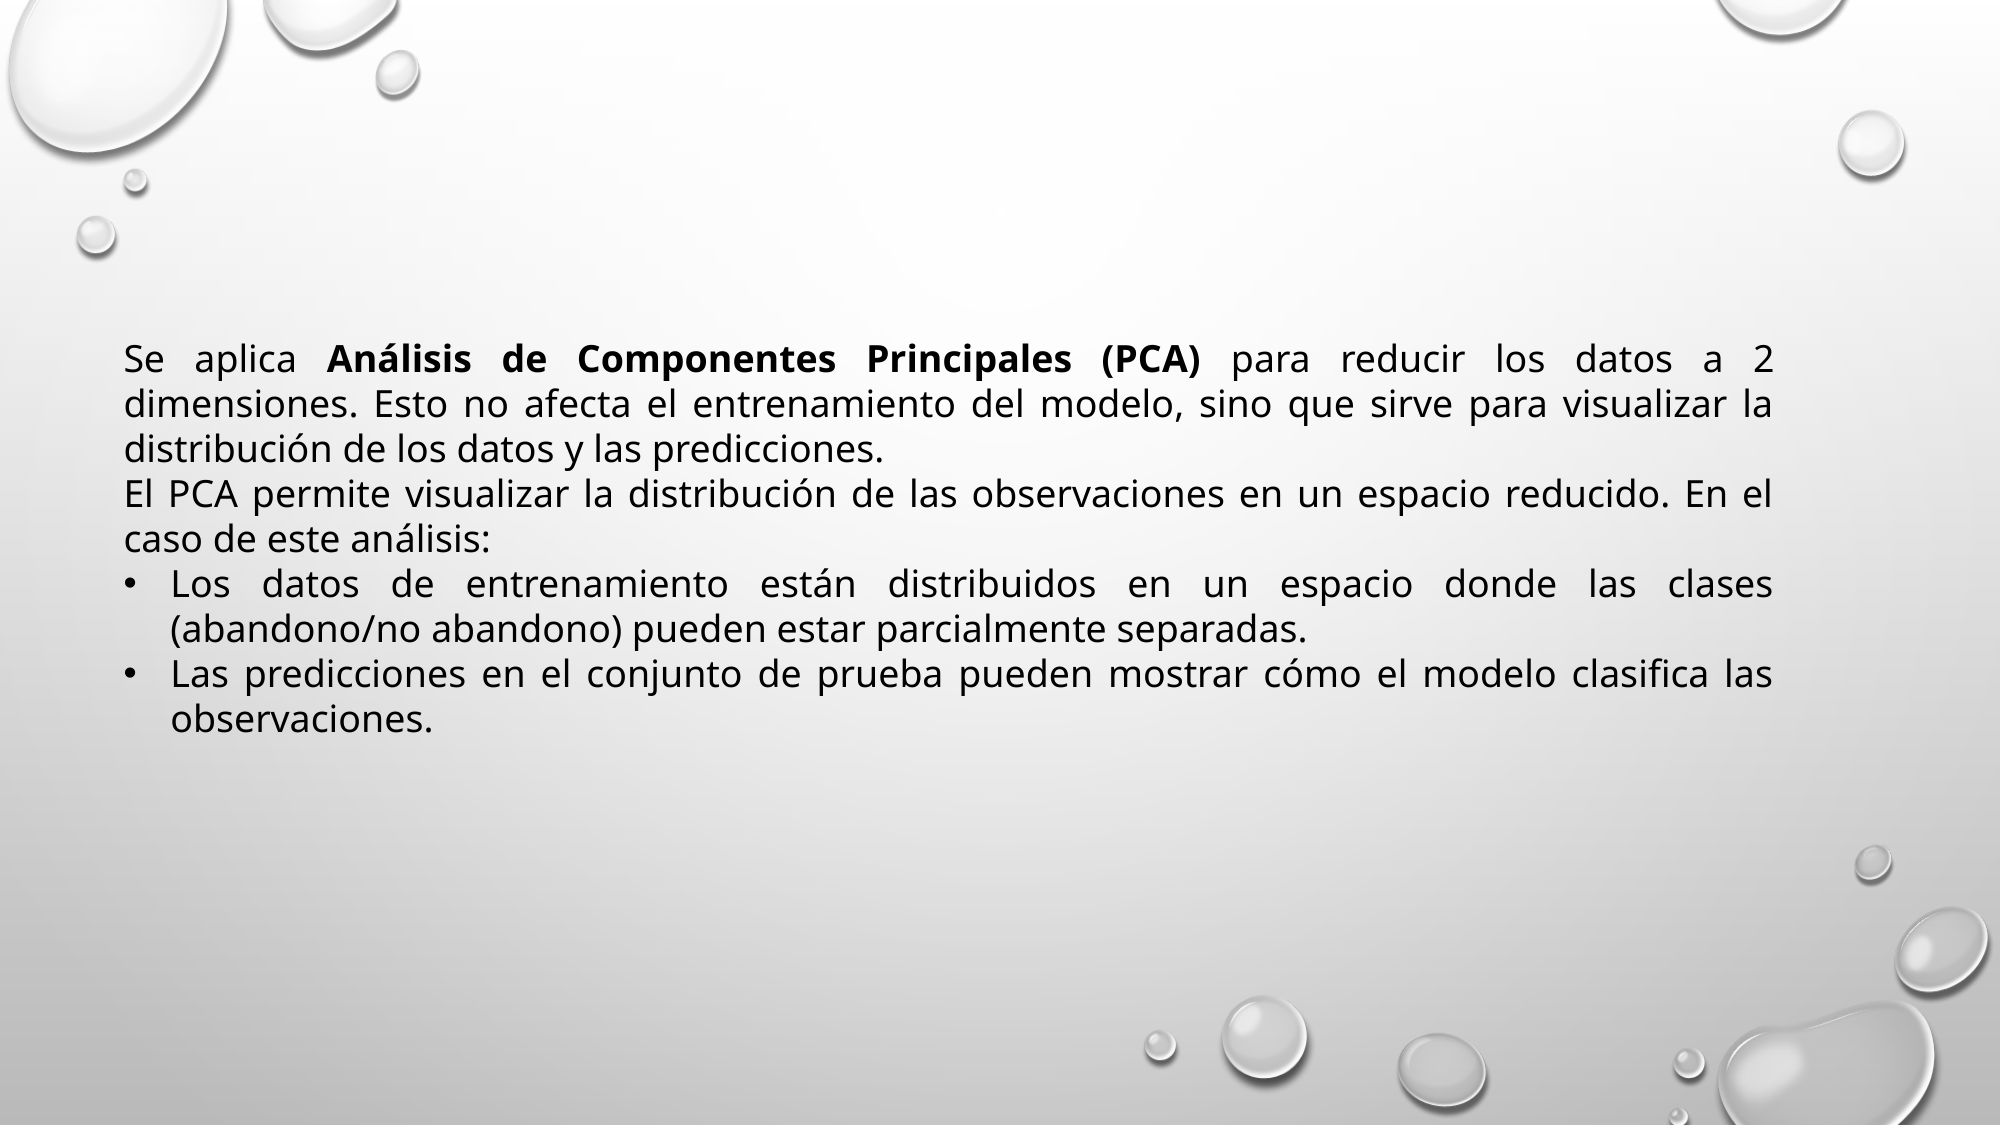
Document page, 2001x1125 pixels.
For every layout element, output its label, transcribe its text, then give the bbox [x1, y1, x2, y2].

text_box Se aplica Análisis de Componentes Principales (PCA) para reducir los datos a 2 dimensiones. Esto no afecta el entrenamiento del modelo, sino que sirve para visualizar la distribución de los datos y las predicciones. El PCA permite visualizar la distribución de las observaciones en un espacio reducido. En el caso de este análisis: Los datos de entrenamiento están distribuidos en un espacio donde las clases (abandono/no abandono) pueden estar parcialmente separadas. Las predicciones en el conjunto de prueba pueden mostrar cómo el modelo clasifica las observaciones. [108, 327, 1790, 838]
picture [0, 0, 2000, 1125]
